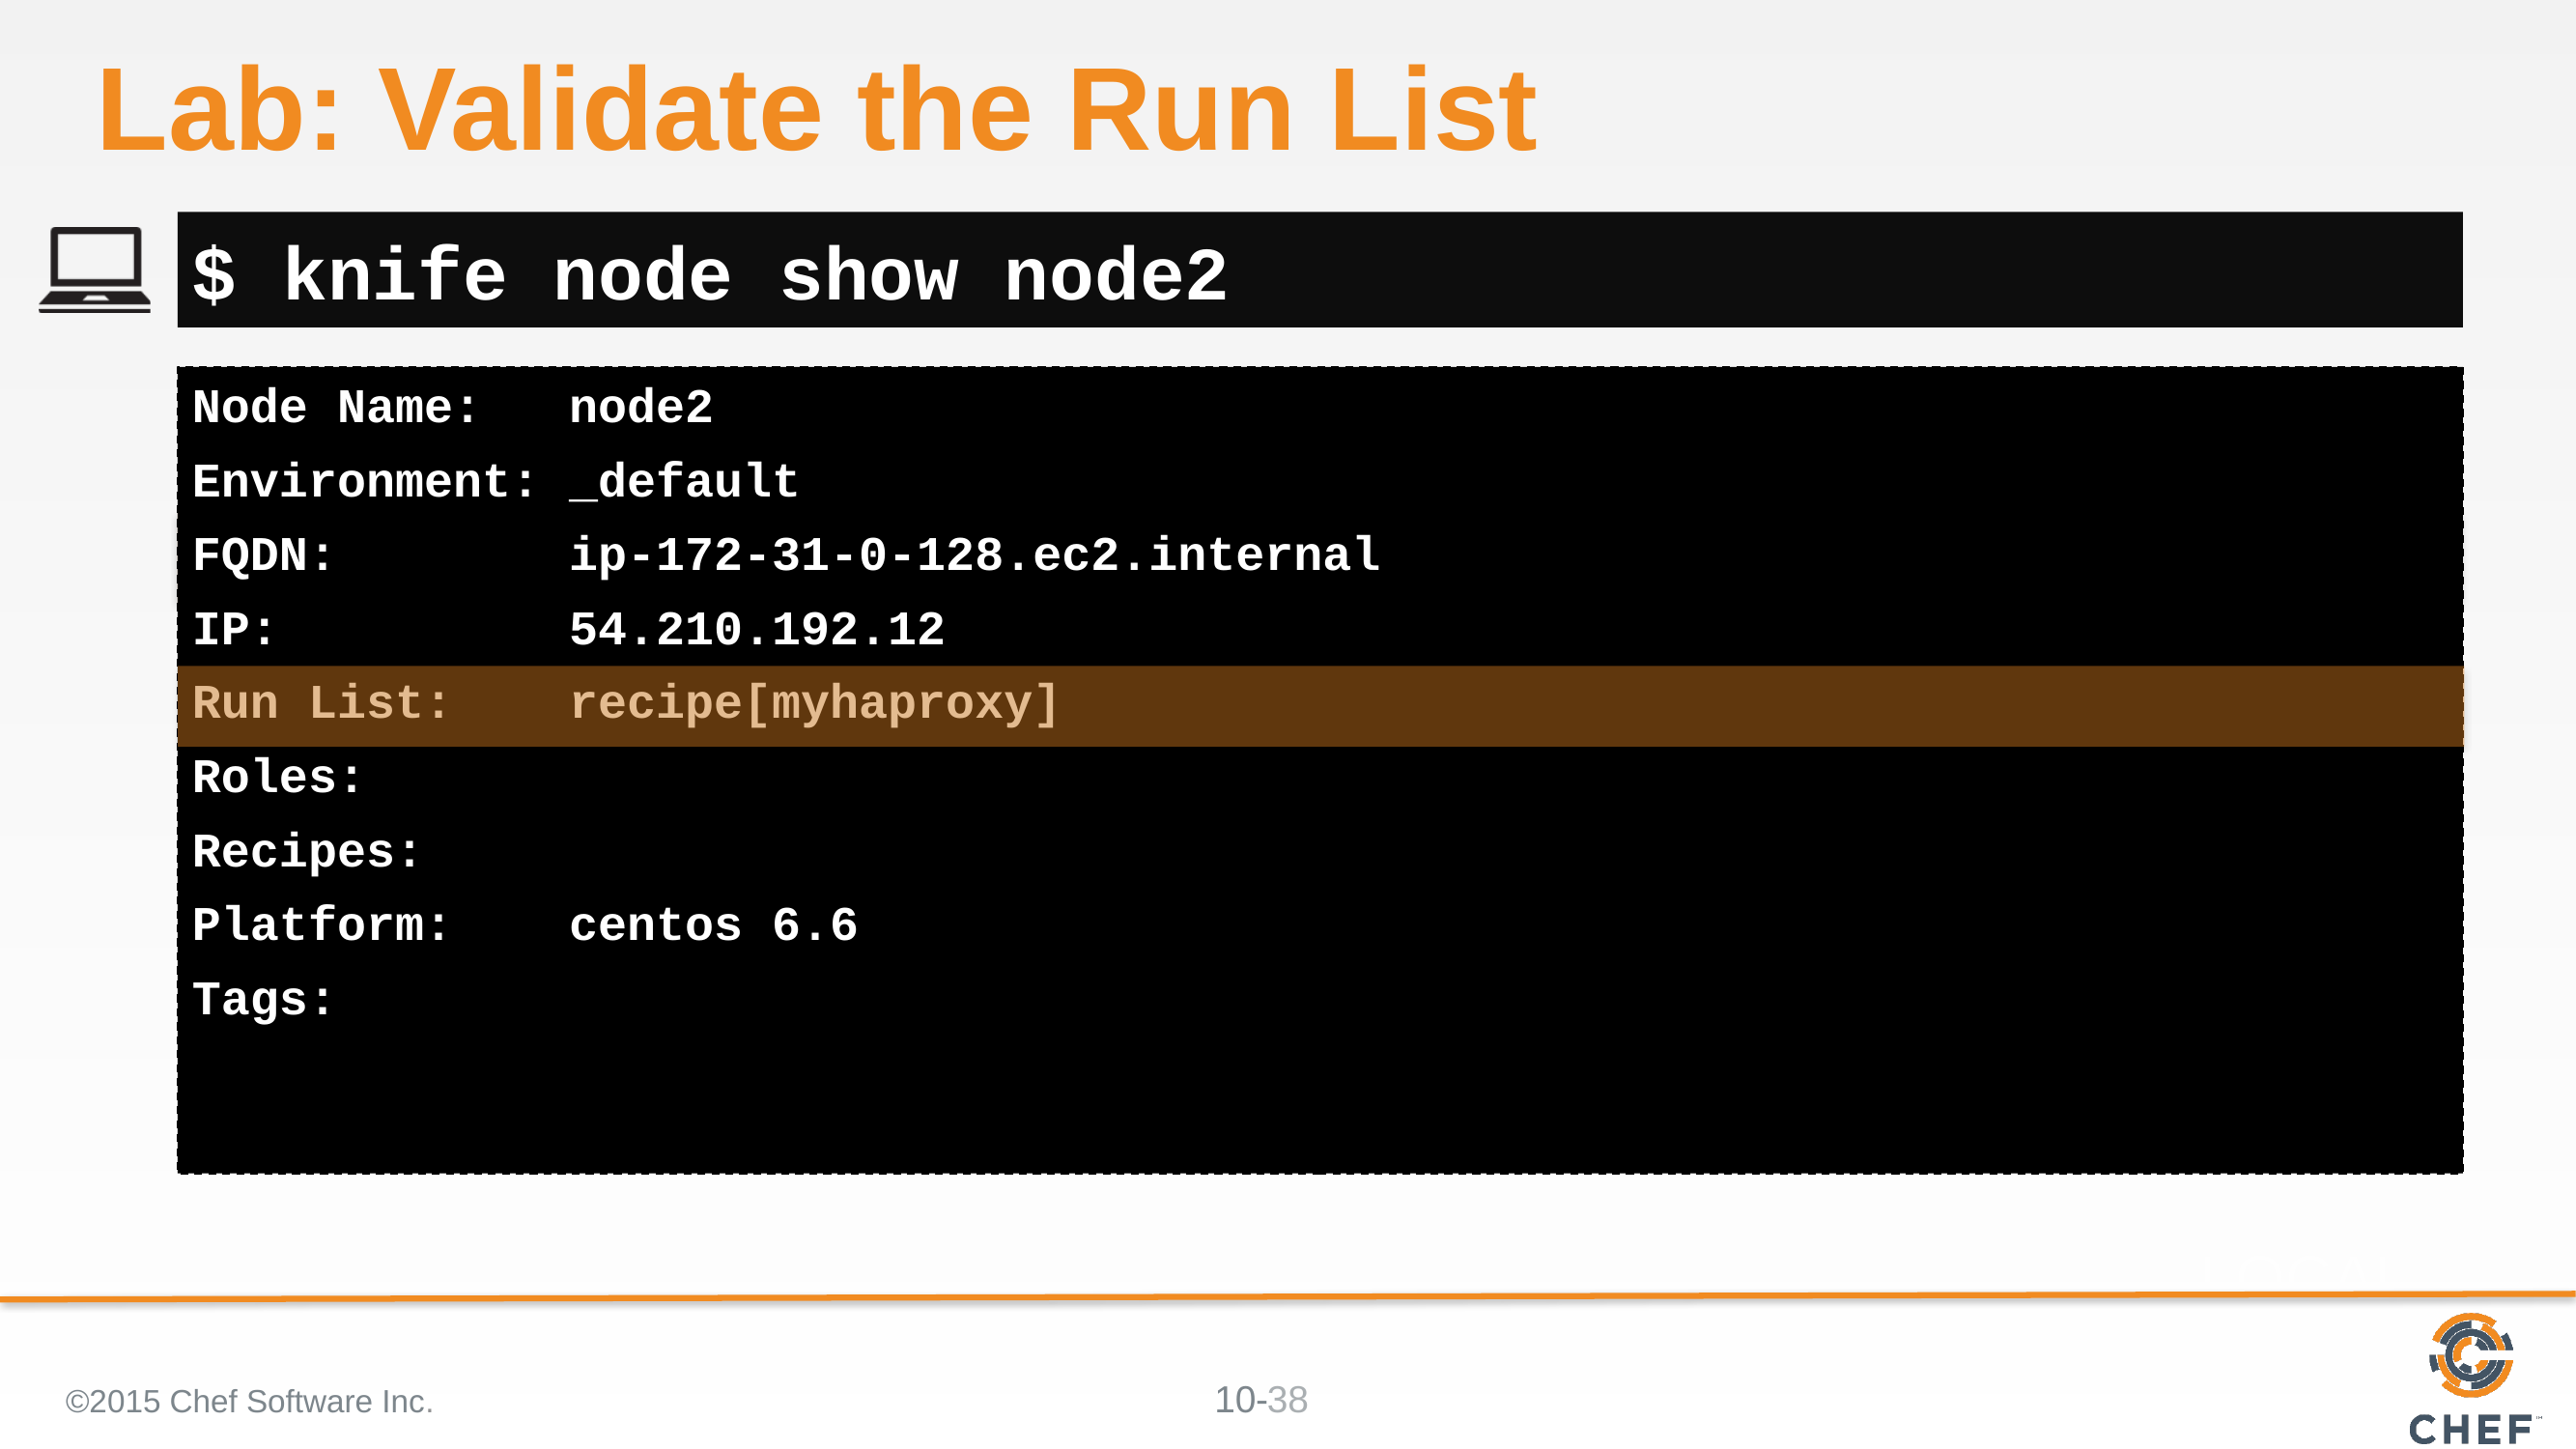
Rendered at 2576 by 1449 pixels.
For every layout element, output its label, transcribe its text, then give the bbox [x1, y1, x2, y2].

footer ©2015 Chef Software Inc. [51, 1359, 952, 1440]
list $ knife node show node2 [177, 212, 2463, 327]
title Lab: Validate the Run List [96, 48, 2463, 180]
slide_number 38 [998, 1359, 1578, 1437]
text_box [177, 666, 2465, 748]
picture [2399, 1297, 2550, 1449]
list Node Name: node2 Environment: _default FQDN: ip-172-31-0-128.ec2.internal IP: 54.210.192.12 Run List: recipe[myhaproxy] Roles: Recipes: Platform: centos 6.6 Tags: [177, 756, 2464, 1175]
list Node Name: node2 Environment: _default FQDN: ip-172-31-0-128.ec2.internal IP: 54.210.192.12 Run List: recipe[myhaproxy] Roles: Recipes: Platform: centos 6.6 Tags: [177, 366, 2464, 664]
